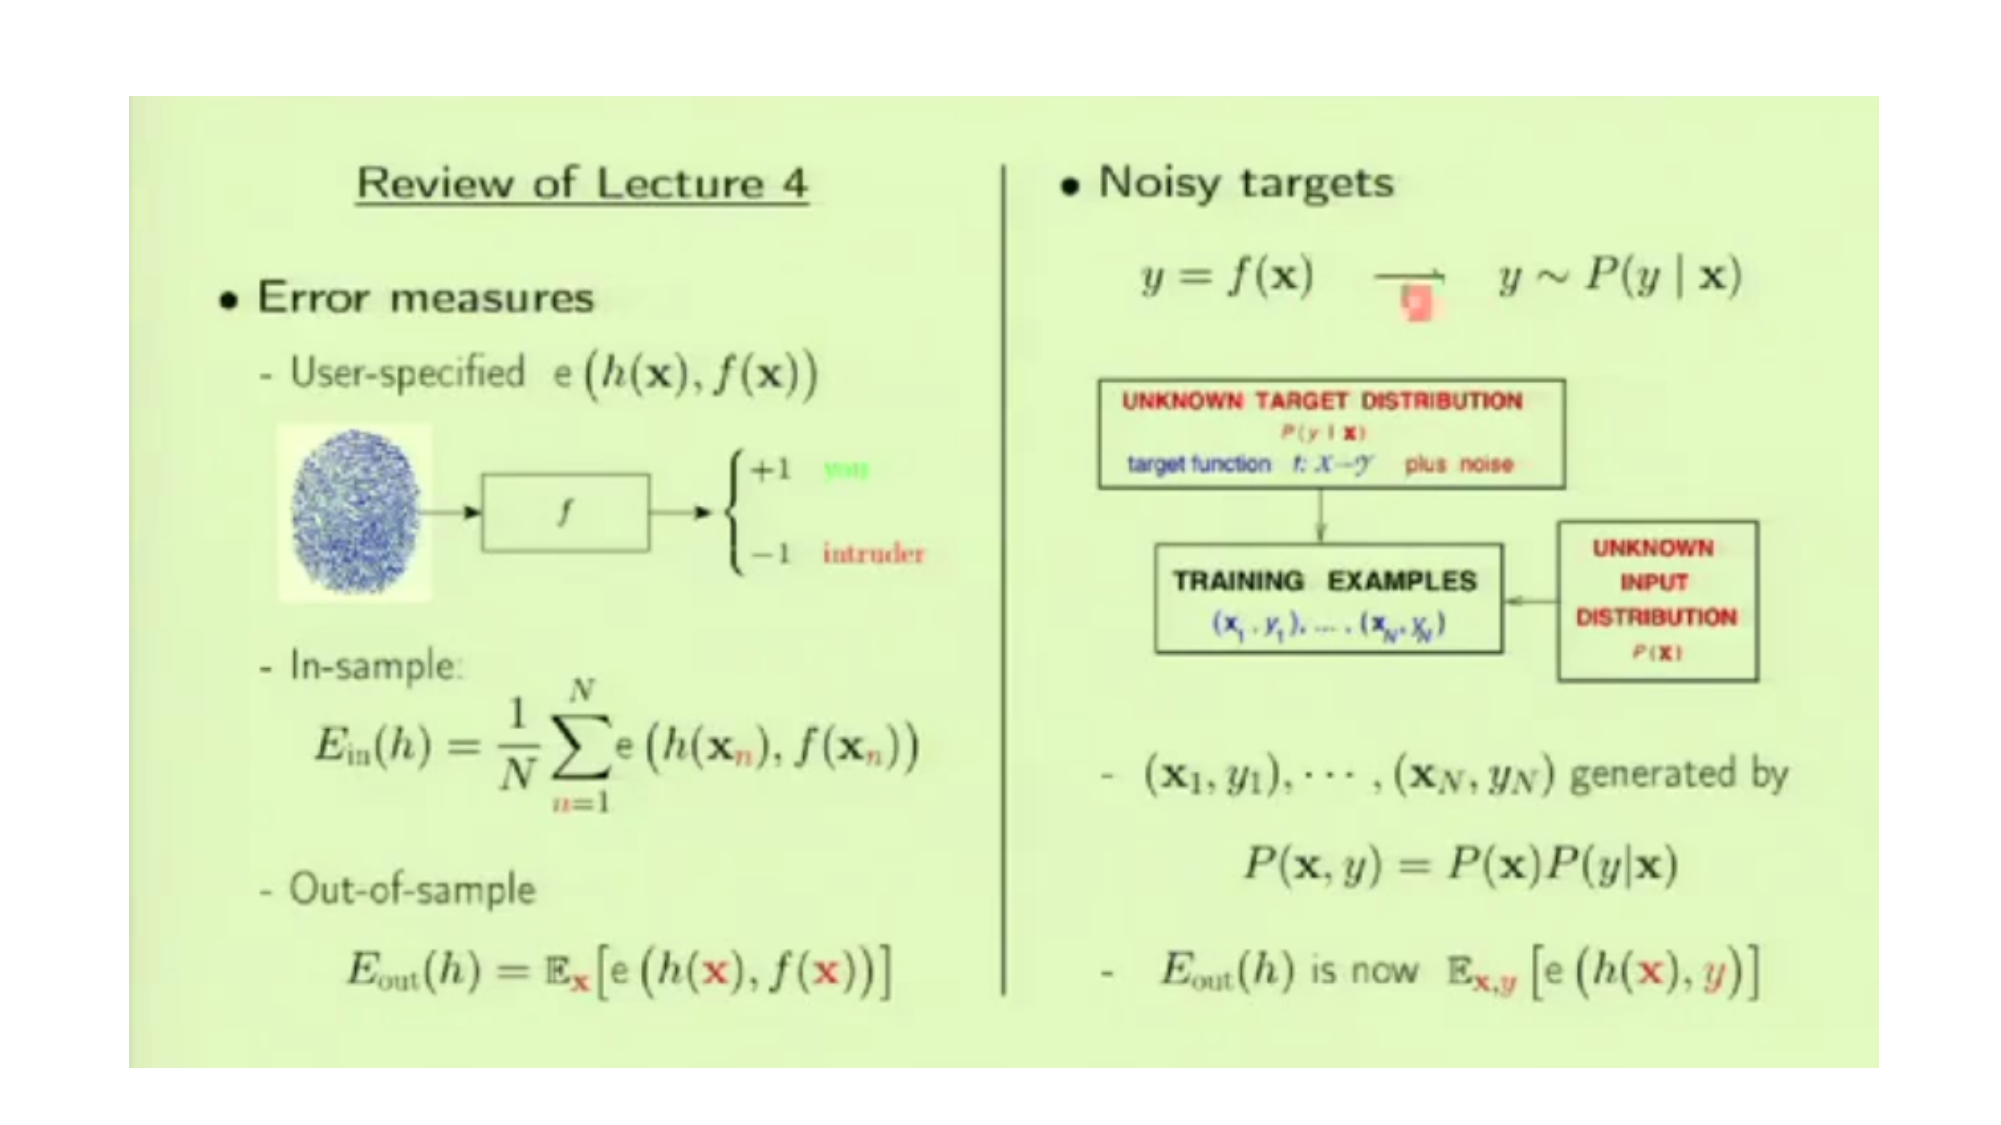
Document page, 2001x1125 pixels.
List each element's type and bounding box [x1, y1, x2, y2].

picture [129, 96, 1879, 1068]
